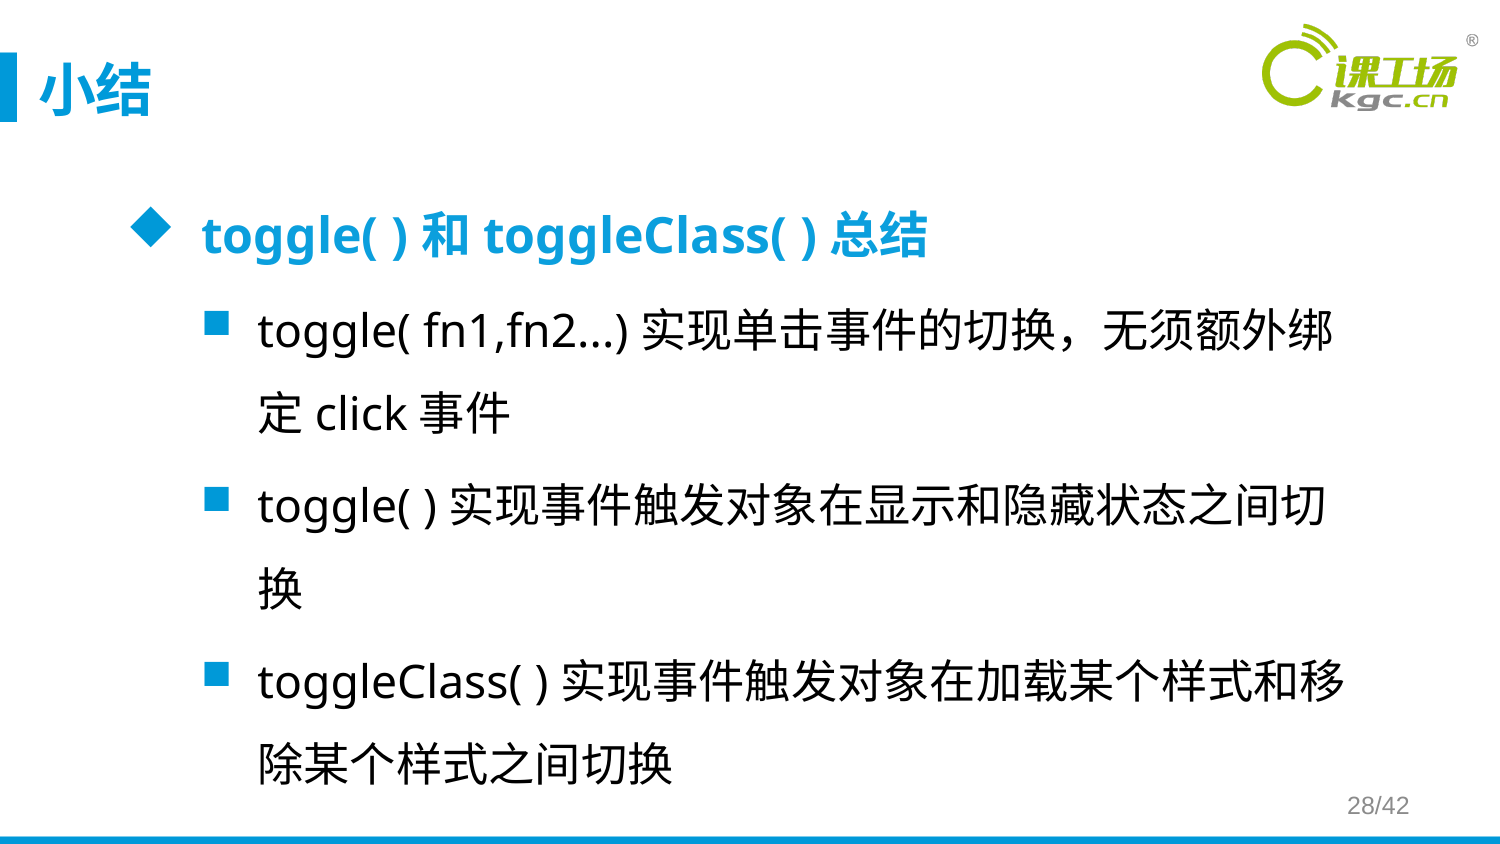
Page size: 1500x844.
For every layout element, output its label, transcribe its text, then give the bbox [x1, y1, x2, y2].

list toggle( )和toggleClass( )总结 toggle( fn1,fn2...)实现单击事件的切换，无须额外绑定click事件 toggle( )实现事件触发对象在显示和隐藏状态之间切换 toggleClass( )实现事件触发对象在加载某个样式和移除某个样式之间切换 [110, 166, 1385, 724]
title 小结 [37, 33, 1390, 151]
picture [0, 0, 1500, 836]
slide_number 28/42 [1074, 782, 1425, 828]
